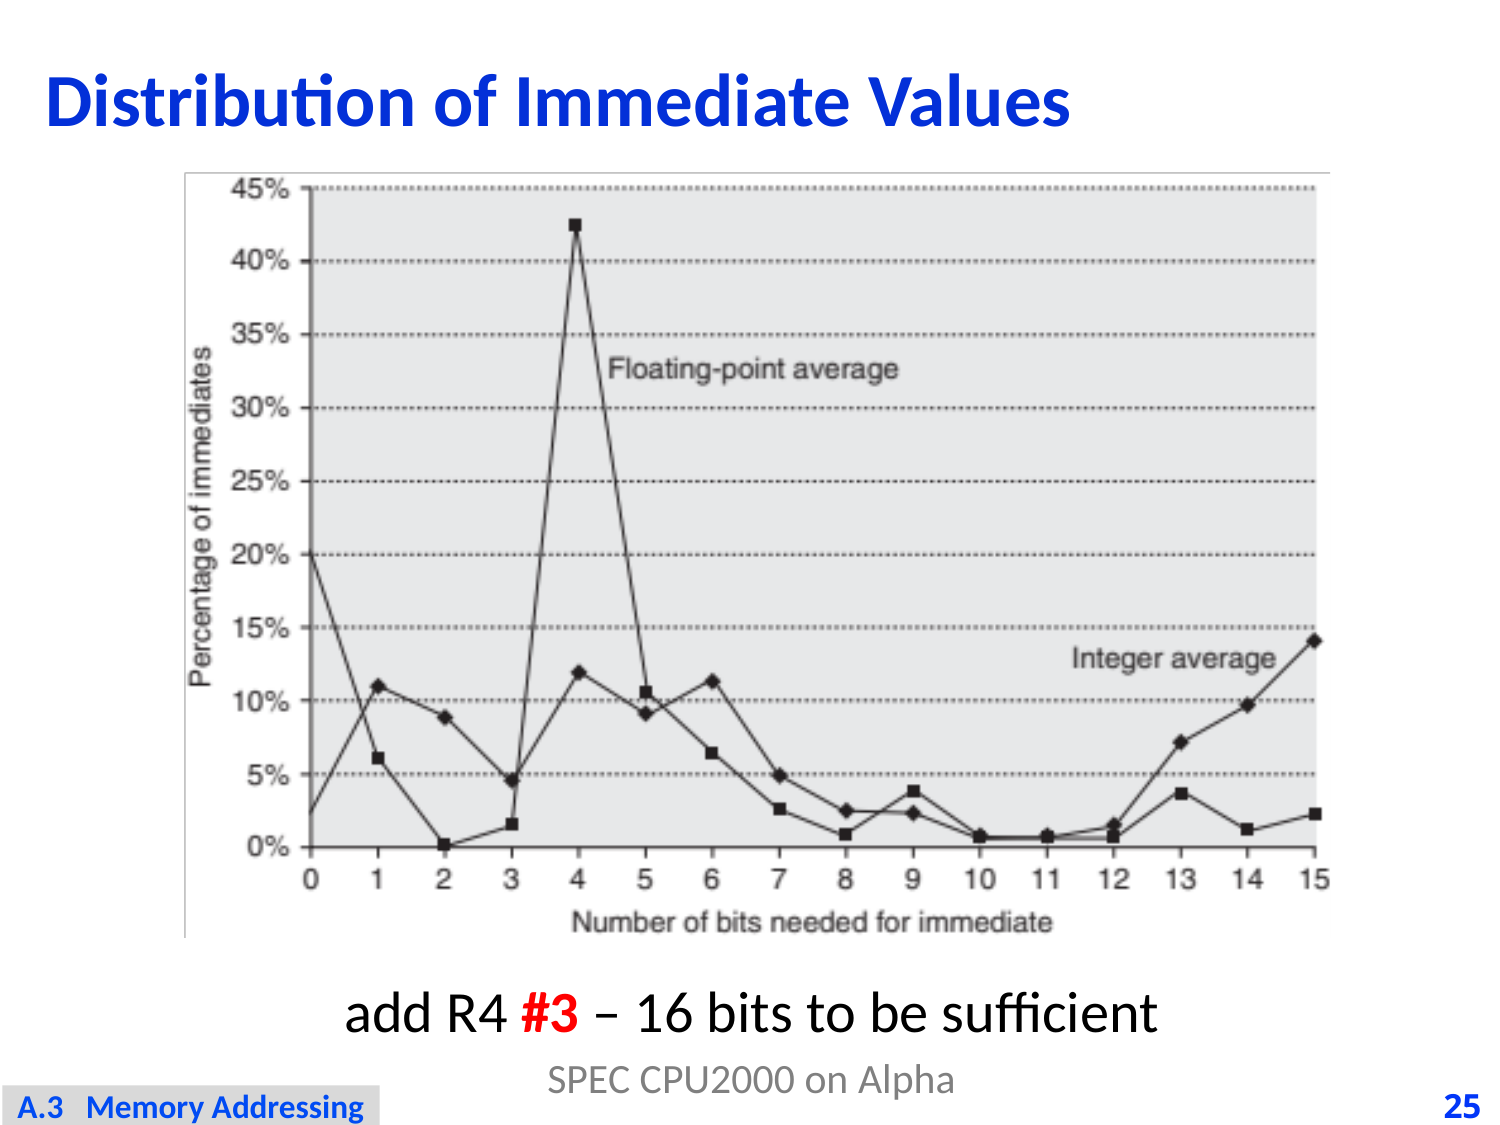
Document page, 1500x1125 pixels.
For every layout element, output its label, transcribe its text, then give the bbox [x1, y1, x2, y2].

picture [173, 166, 1331, 938]
title Distribution of Immediate Values [30, 26, 1474, 180]
text_box SPEC CPU2000 on Alpha [532, 1044, 971, 1110]
text_box add R4 #3 – 16 bits to be sufficient [329, 966, 1175, 1052]
slide_number 25 [1425, 1090, 1500, 1125]
text_box A.3 Memory Addressing [2, 1085, 380, 1125]
